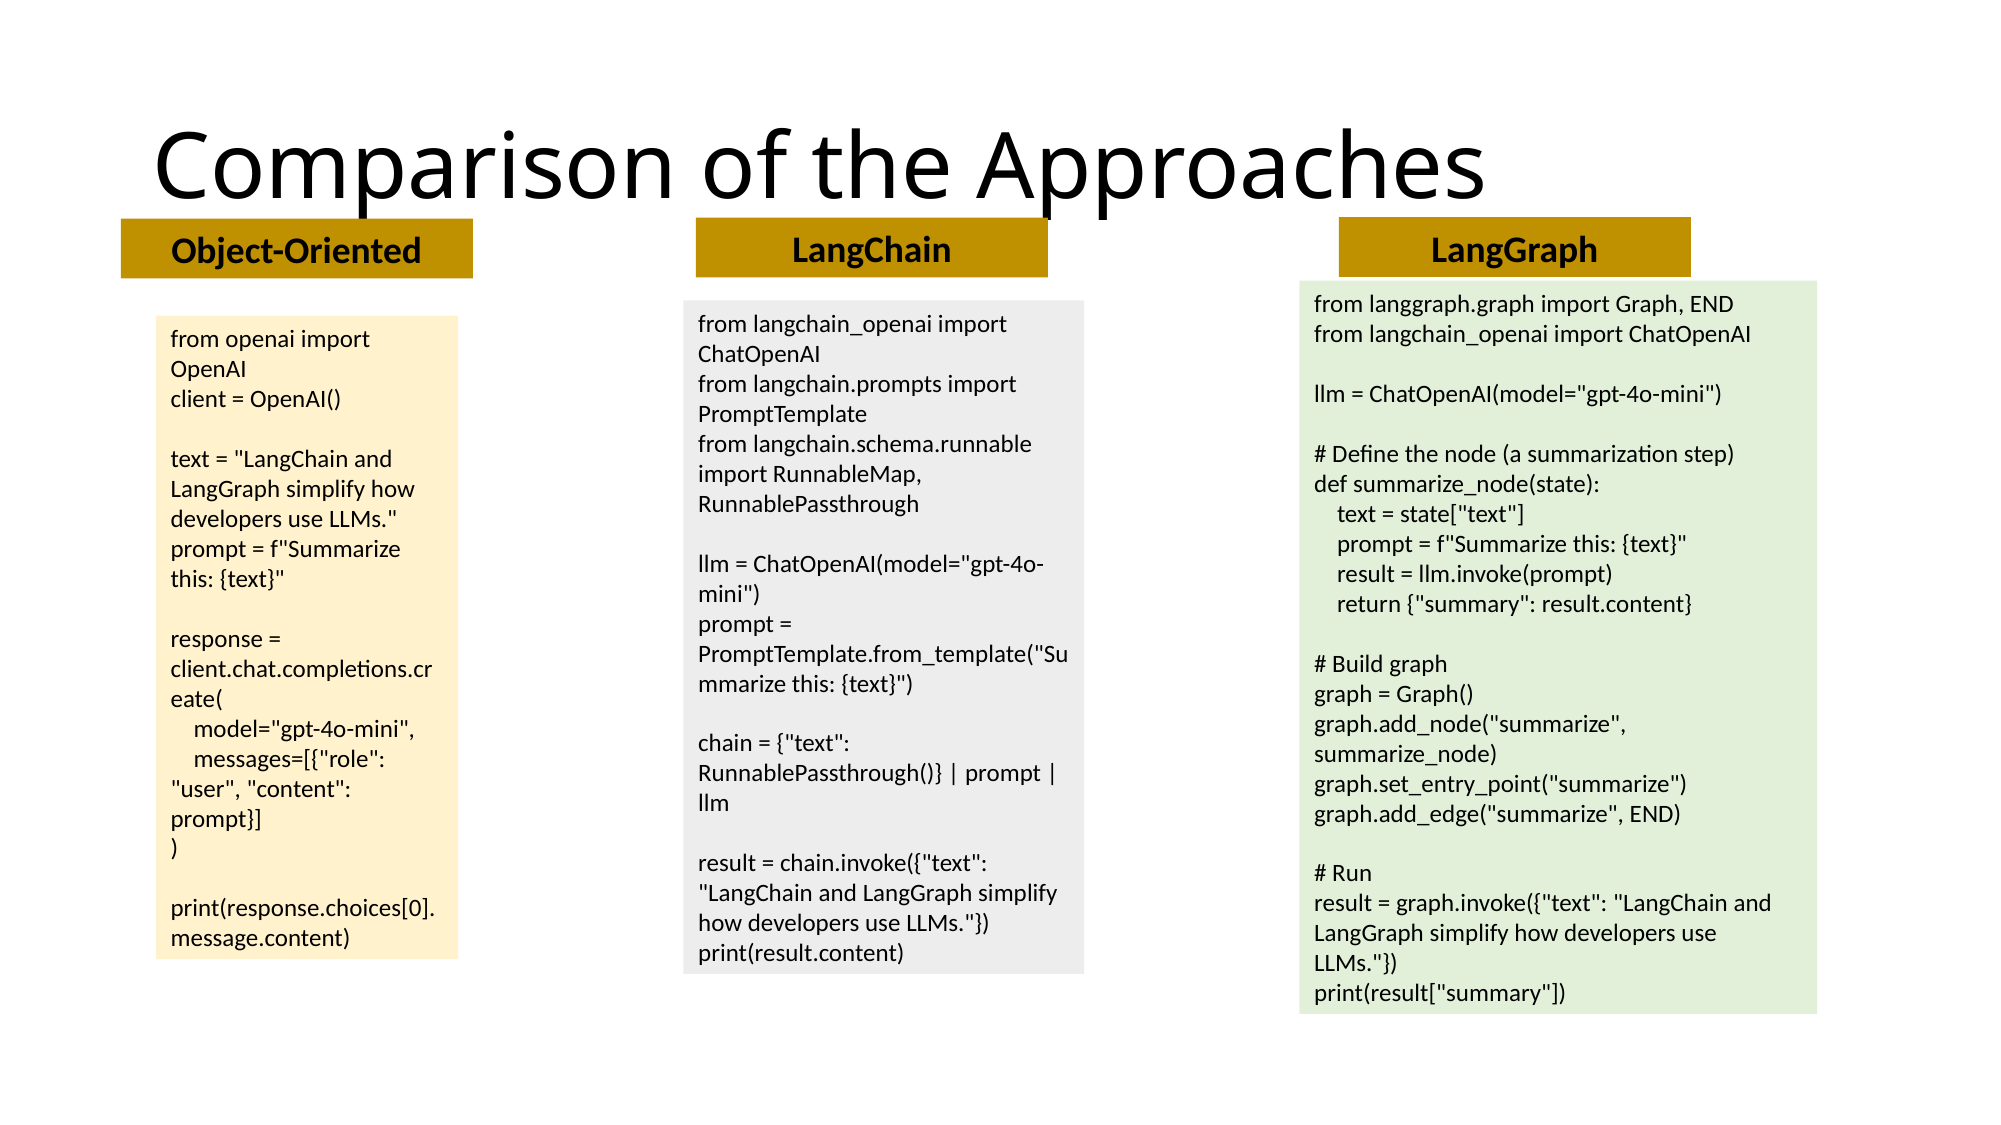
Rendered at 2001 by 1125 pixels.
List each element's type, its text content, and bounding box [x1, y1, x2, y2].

text_box LangChain [695, 217, 1048, 278]
text_box from openai import OpenAI client = OpenAI() text = "LangChain and LangGraph simplify how developers use LLMs." prompt = f"Summarize this: {text}" response = client.chat.completions.create( model="gpt-4o-mini", messages=[{"role": "user", "content": prompt}] ) print(response.choices[0].message.content) [155, 315, 459, 960]
text_box from langchain_openai import ChatOpenAI from langchain.prompts import PromptTemplate from langchain.schema.runnable import RunnableMap, RunnablePassthrough llm = ChatOpenAI(model="gpt-4o-mini") prompt = PromptTemplate.from_template("Summarize this: {text}") chain = {"text": RunnablePassthrough()} | prompt | llm result = chain.invoke({"text": "LangChain and LangGraph simplify how developers use LLMs."}) print(result.content) [683, 300, 1085, 974]
text_box LangGraph [1338, 217, 1691, 277]
title Comparison of the Approaches [137, 59, 1863, 278]
text_box Object-Oriented [120, 218, 473, 279]
text_box from langgraph.graph import Graph, END from langchain_openai import ChatOpenAI llm = ChatOpenAI(model="gpt-4o-mini") # Define the node (a summarization step) def summarize_node(state): text = state["text"] prompt = f"Summarize this: {text}" result = llm.invoke(prompt) return {"summary": result.content} # Build graph graph = Graph() graph.add_node("summarize", summarize_node) graph.set_entry_point("summarize") graph.add_edge("summarize", END) # Run result = graph.invoke({"text": "LangChain and LangGraph simplify how developers use LLMs."}) print(result["summary"]) [1299, 280, 1818, 1014]
